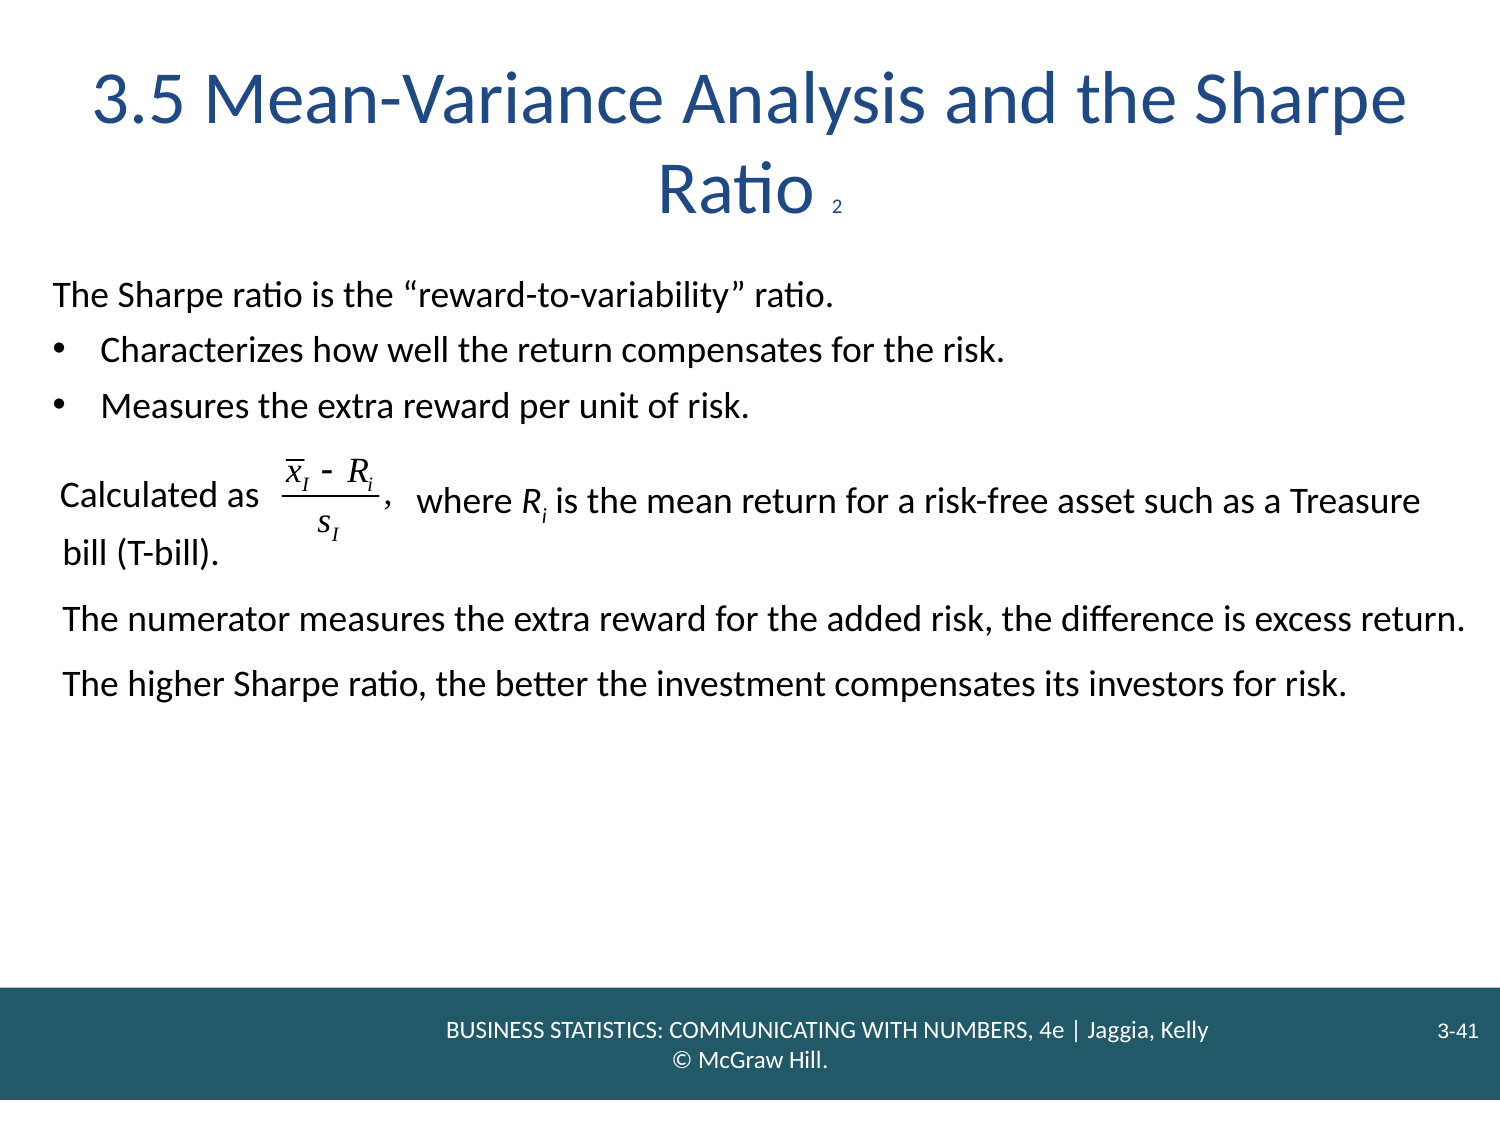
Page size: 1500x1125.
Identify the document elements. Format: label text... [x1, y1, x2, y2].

list The Sharpe ratio is the “reward-to-variability” ratio. Characterizes how well the return compensates for the risk. Measures the extra reward per unit of risk. [37, 262, 1206, 450]
list Calculated as [44, 462, 271, 525]
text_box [276, 448, 398, 550]
list where R i is the mean return for a risk-free asset such as a Treasure bill (T-bill). The numerator measures the extra reward for the added risk, the difference is excess return. The higher Sharpe ratio, the better the investment compensates its investors for risk. [47, 469, 1485, 775]
title 3.5 Mean-Variance Analysis and the Sharpe Ratio 2 [75, 45, 1425, 233]
